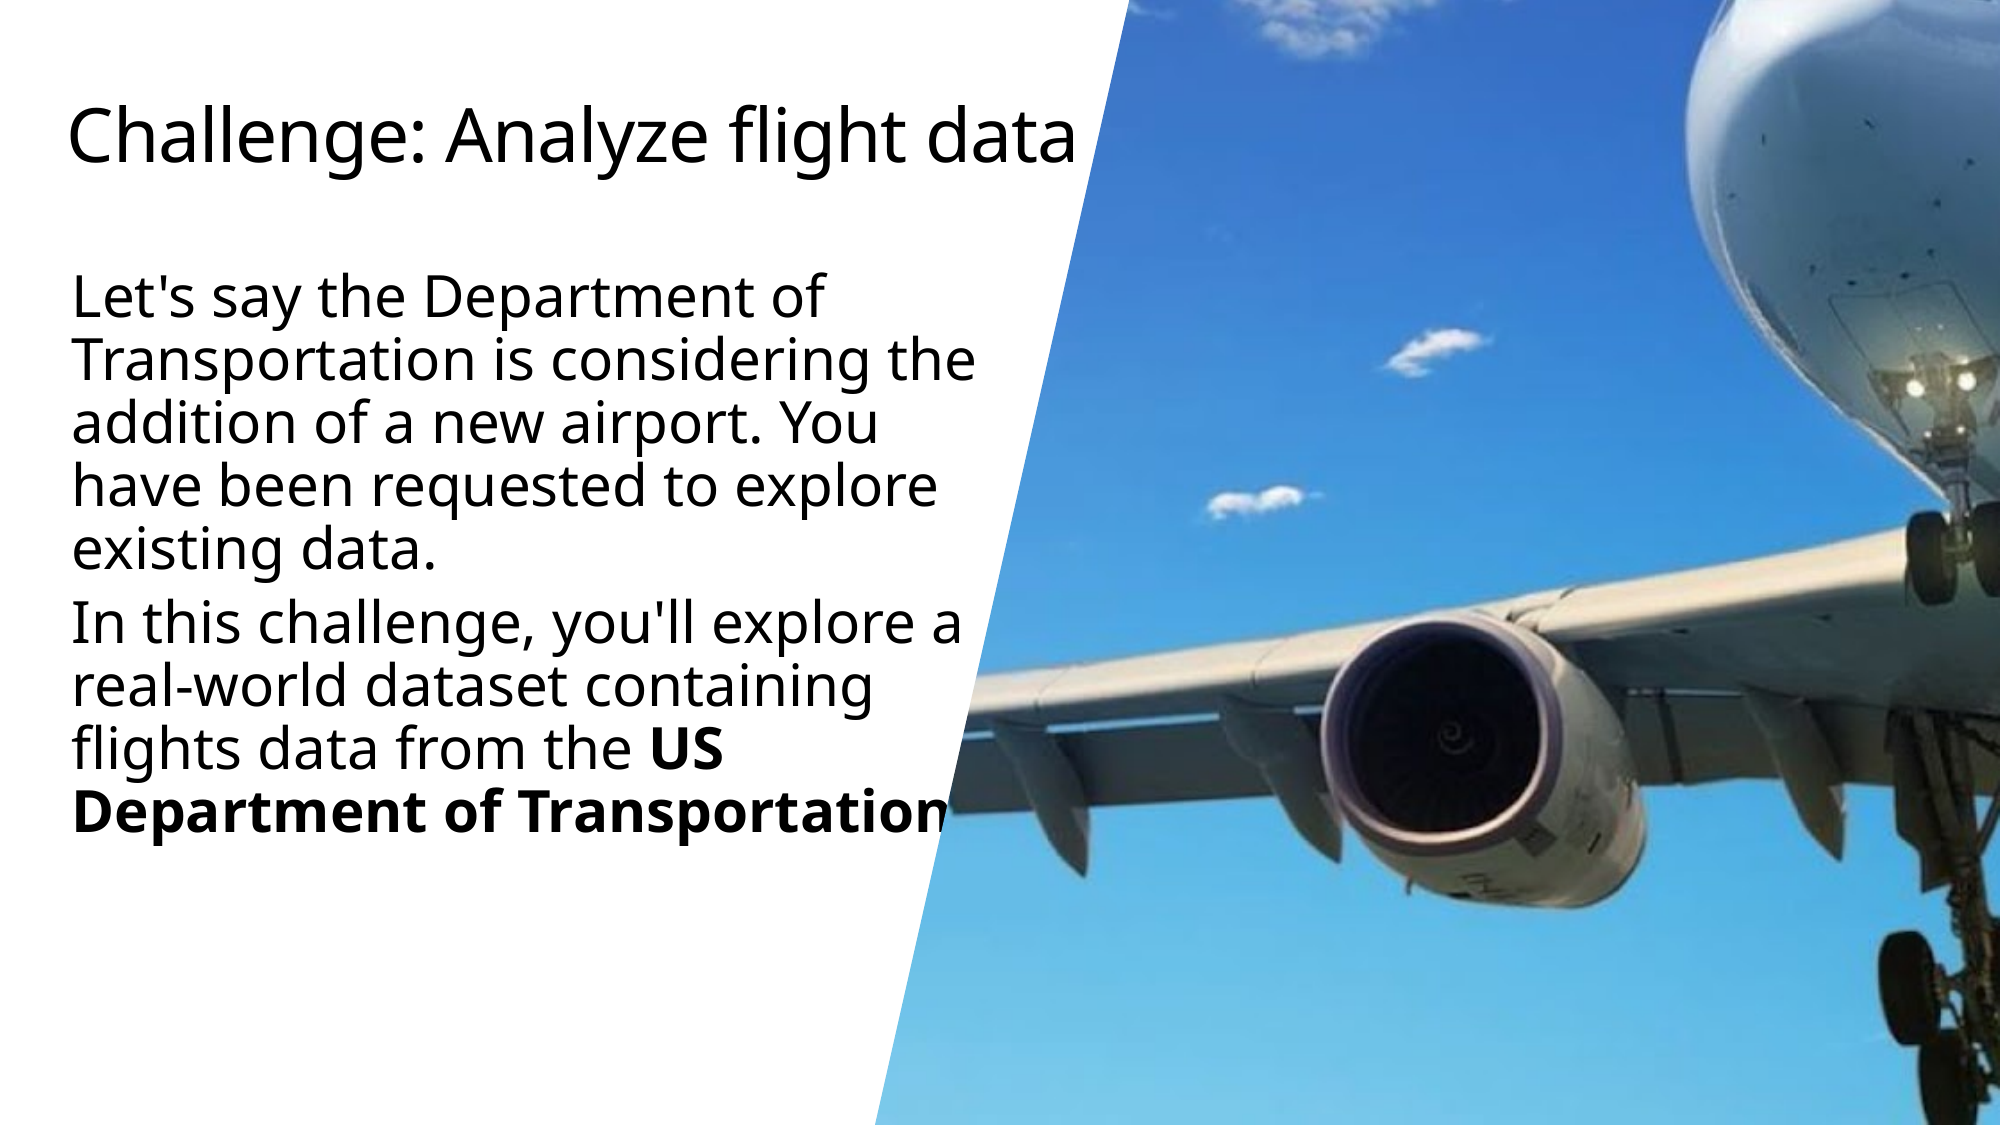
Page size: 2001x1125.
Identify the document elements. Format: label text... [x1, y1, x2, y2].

picture [874, 0, 2000, 1125]
title Challenge: Analyze flight data [66, 66, 874, 178]
list Let's say the Department of Transportation is considering the addition of a new airport. You have been requested to explore existing data. In this challenge, you'll explore a real-world dataset containing flights data from the US Department of Transportation. [71, 267, 874, 716]
